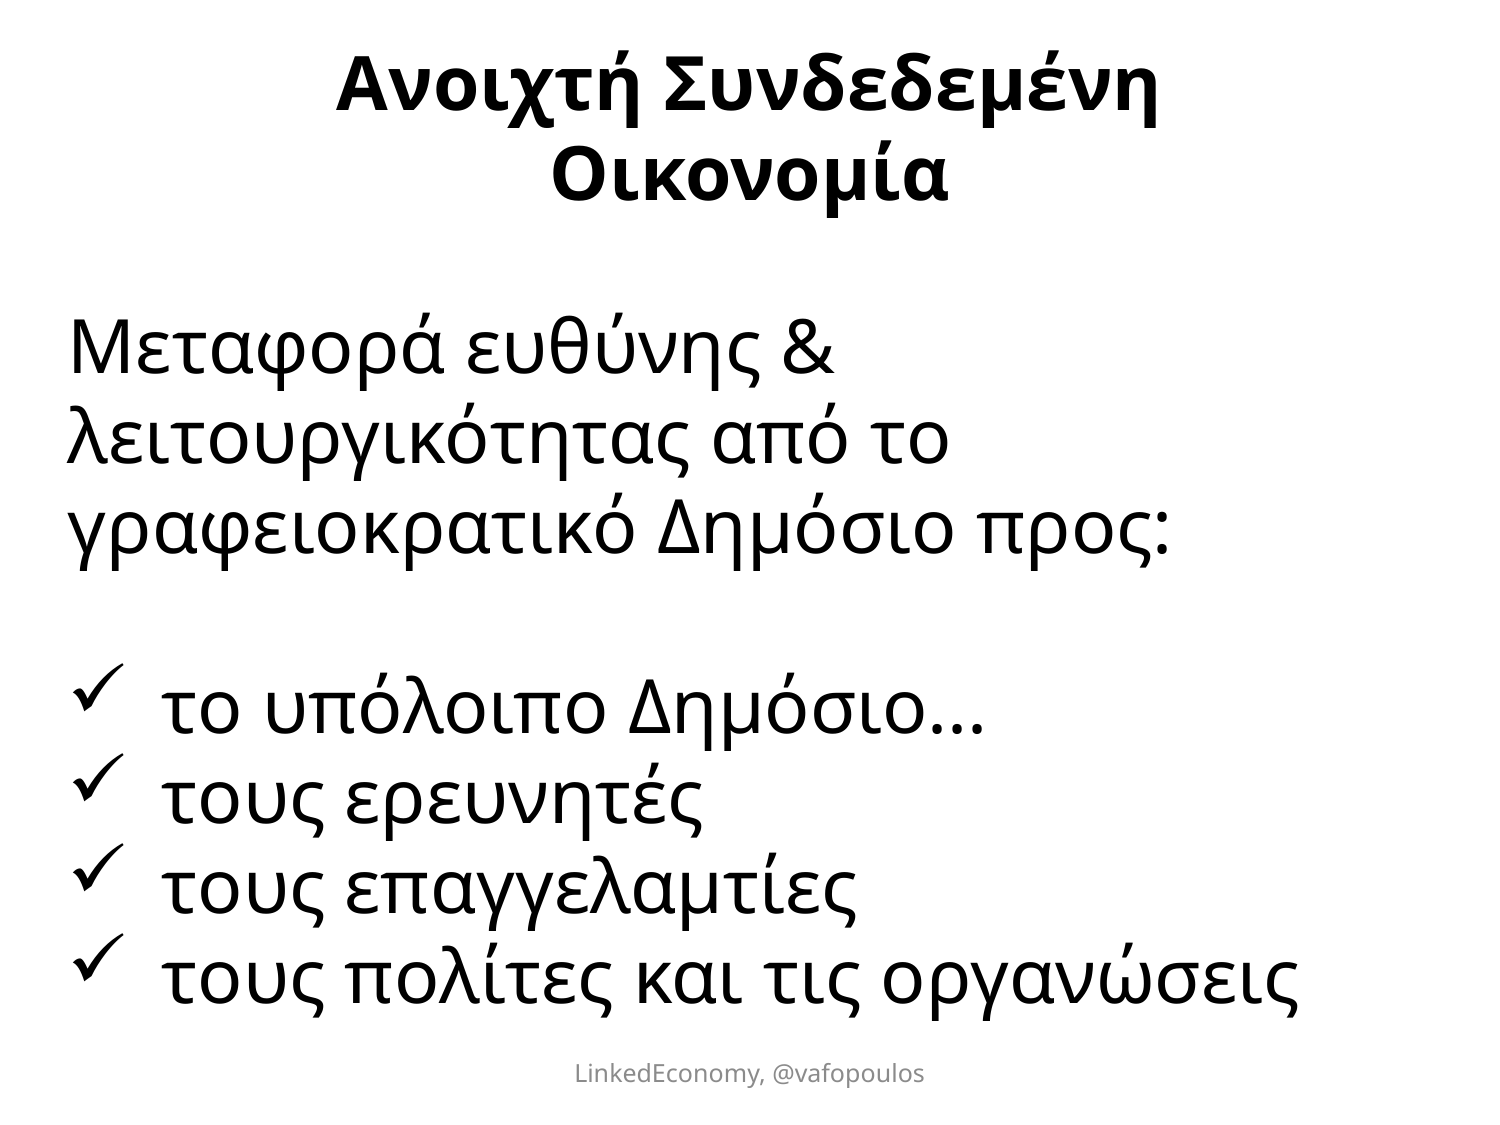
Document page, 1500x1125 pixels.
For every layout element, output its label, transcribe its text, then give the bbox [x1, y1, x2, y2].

text_box Μεταφορά ευθύνης & λειτουργικότητας από το γραφειοκρατικό Δημόσιο προς: το υπόλοιπο Δημόσιο... τους ερευνητές τους επαγγελαμτίες τους πολίτες και τις οργανώσεις [53, 290, 1424, 929]
title Ανοιχτή Συνδεδεμένη Οικονομία [147, 66, 1353, 185]
footer LinkedEconomy, @vafopoulos [512, 1042, 988, 1103]
